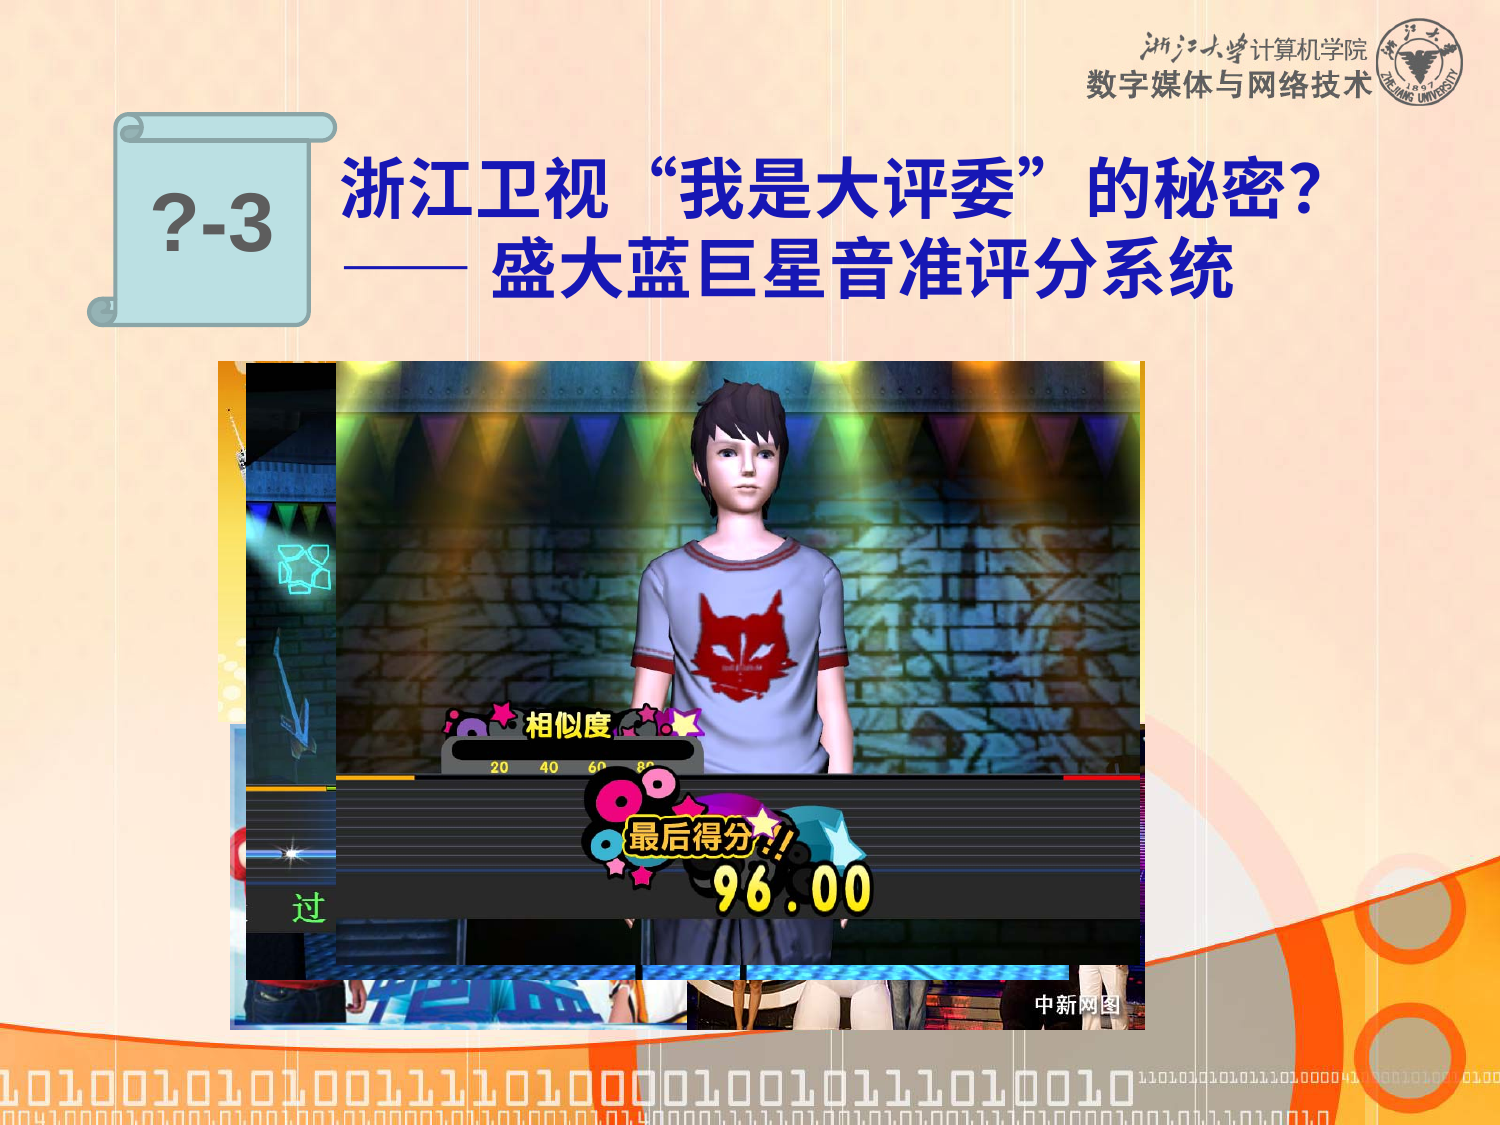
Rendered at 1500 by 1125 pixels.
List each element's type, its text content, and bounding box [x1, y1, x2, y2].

picture [0, 0, 1500, 1125]
text_box 浙江卫视“我是大评委”的秘密？ ——盛大蓝巨星音准评分系统 [324, 138, 1372, 314]
text_box [86, 112, 338, 328]
text_box ?-3 [124, 161, 301, 276]
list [245, 362, 1069, 980]
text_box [218, 361, 1145, 1030]
